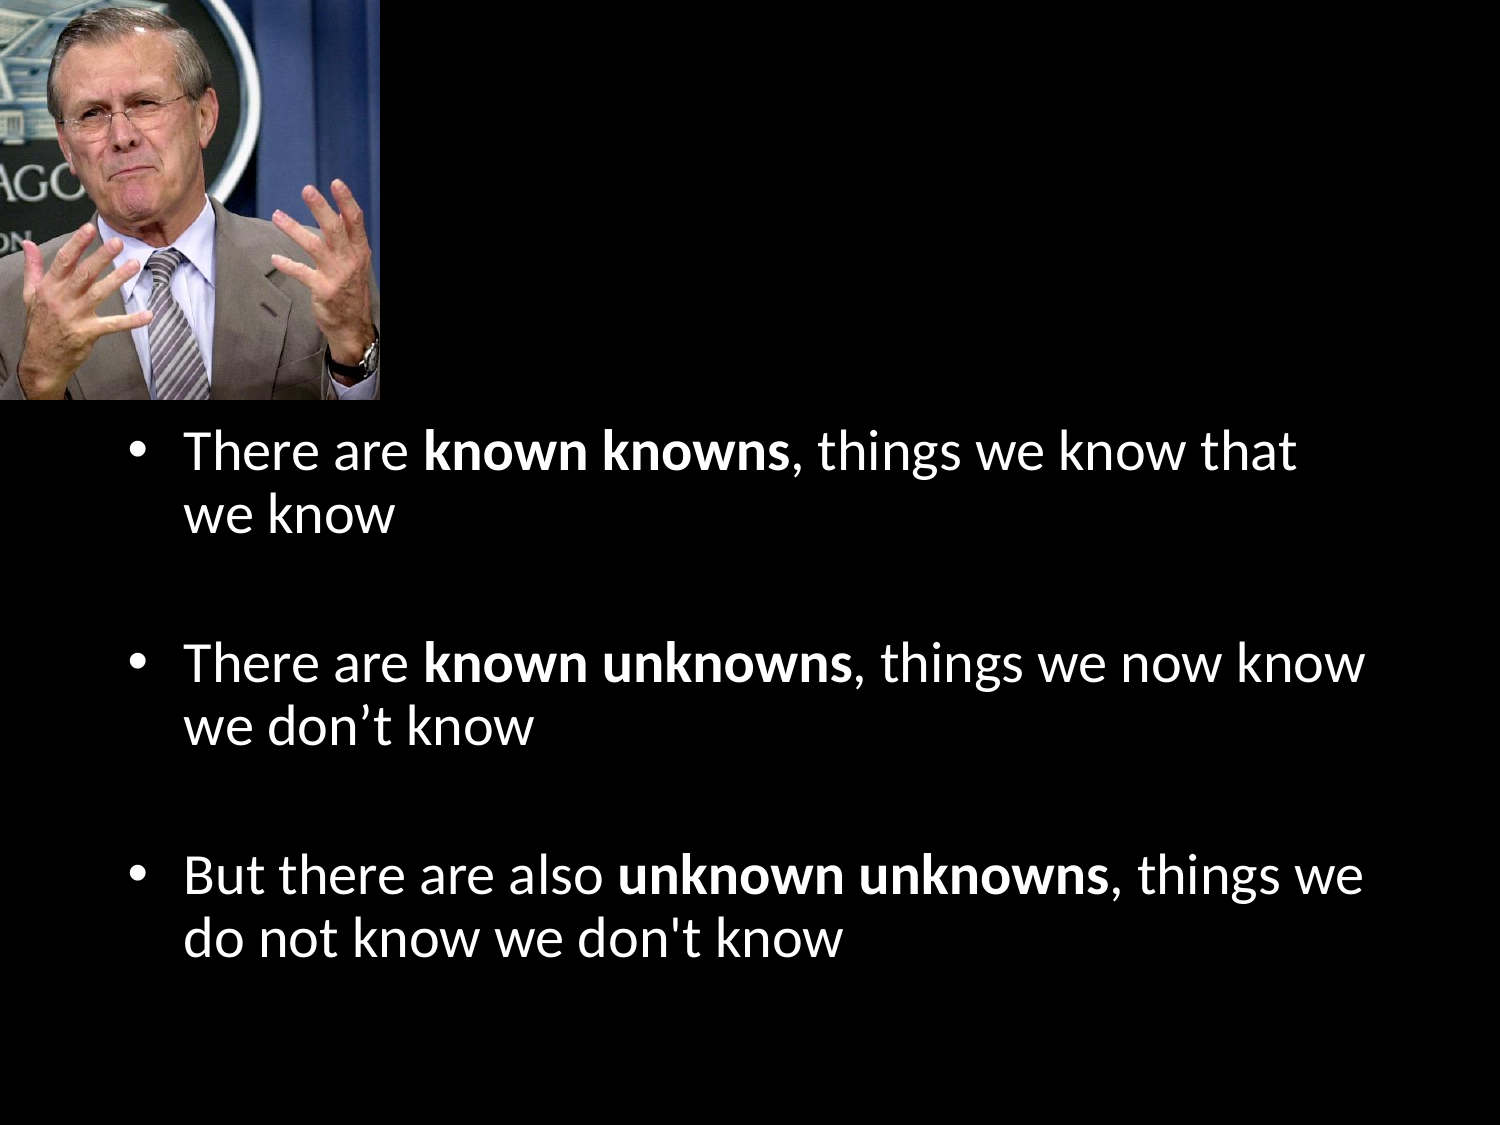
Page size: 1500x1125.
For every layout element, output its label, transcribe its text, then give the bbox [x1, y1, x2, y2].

list There are known knowns, things we know that we know There are known unknowns, things we now know we don’t know But there are also unknown unknowns, things we do not know we don't know [112, 412, 1388, 1088]
picture [0, 0, 381, 401]
